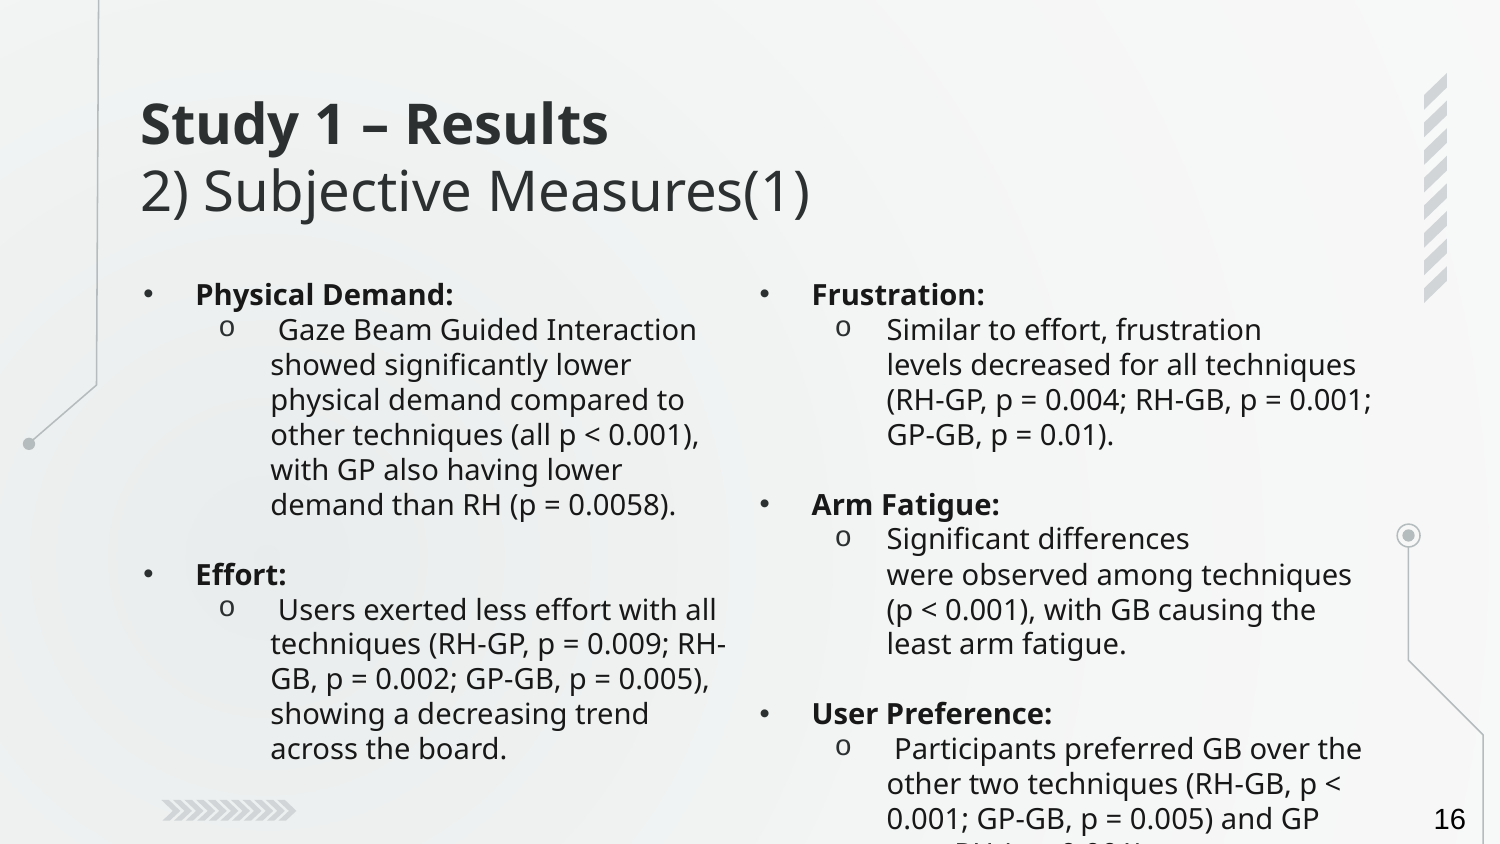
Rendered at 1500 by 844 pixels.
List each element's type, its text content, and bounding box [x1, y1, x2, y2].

subtitle Frustration: Similar to effort, frustration levels decreased for all techniques (RH-GP, p = 0.004; RH-GB, p = 0.001; GP-GB, p = 0.01). Arm Fatigue: Significant differences were observed among techniques (p < 0.001), with GB causing the least arm fatigue. User Preference: Participants preferred GB over the other two techniques (RH-GB, p < 0.001; GP-GB, p = 0.005) and GP over RH (p < 0.001). [754, 261, 1395, 702]
title Study 1 – Results 2) Subjective Measures(1) [125, 72, 1382, 231]
text_box 16 [1418, 792, 1500, 843]
subtitle Physical Demand: Gaze Beam Guided Interaction showed significantly lower physical demand compared to other techniques (all p < 0.001), with GP also having lower demand than RH (p = 0.0058). Effort: Users exerted less effort with all techniques (RH-GP, p = 0.009; RH-GB, p = 0.002; GP-GB, p = 0.005), showing a decreasing trend across the board. [105, 261, 754, 702]
